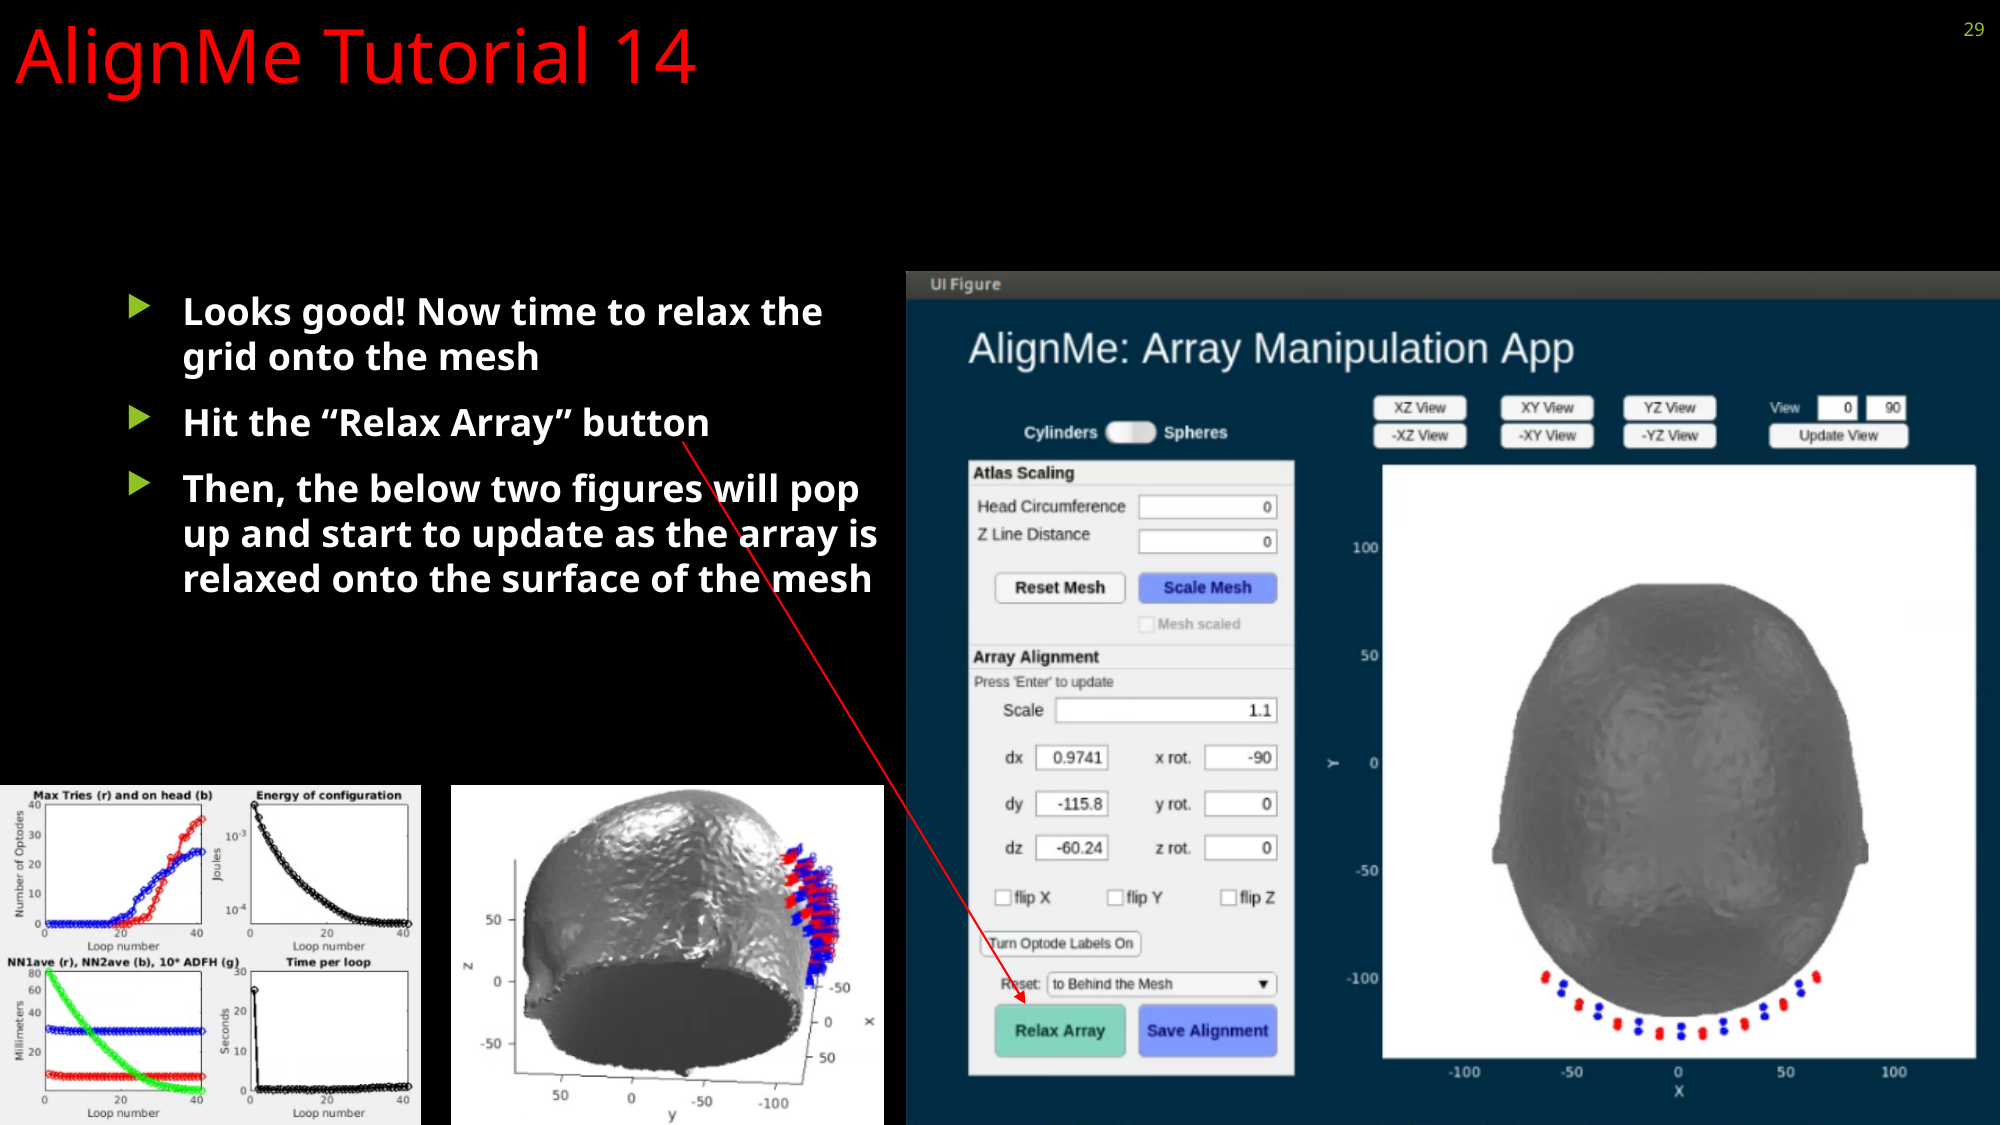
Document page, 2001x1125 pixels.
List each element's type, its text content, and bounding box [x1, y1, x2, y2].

title AlignMe Tutorial 14 [0, 0, 1872, 218]
picture [451, 785, 884, 1125]
picture [905, 270, 2000, 1125]
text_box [682, 441, 1026, 1005]
list Looks good! Now time to relax the grid onto the mesh Hit the “Relax Array” button Then, the below two figures will pop up and start to update as the array is relaxed onto the surface of the mesh [111, 280, 900, 723]
slide_number 29 [1887, 0, 2000, 60]
picture [0, 785, 422, 1125]
